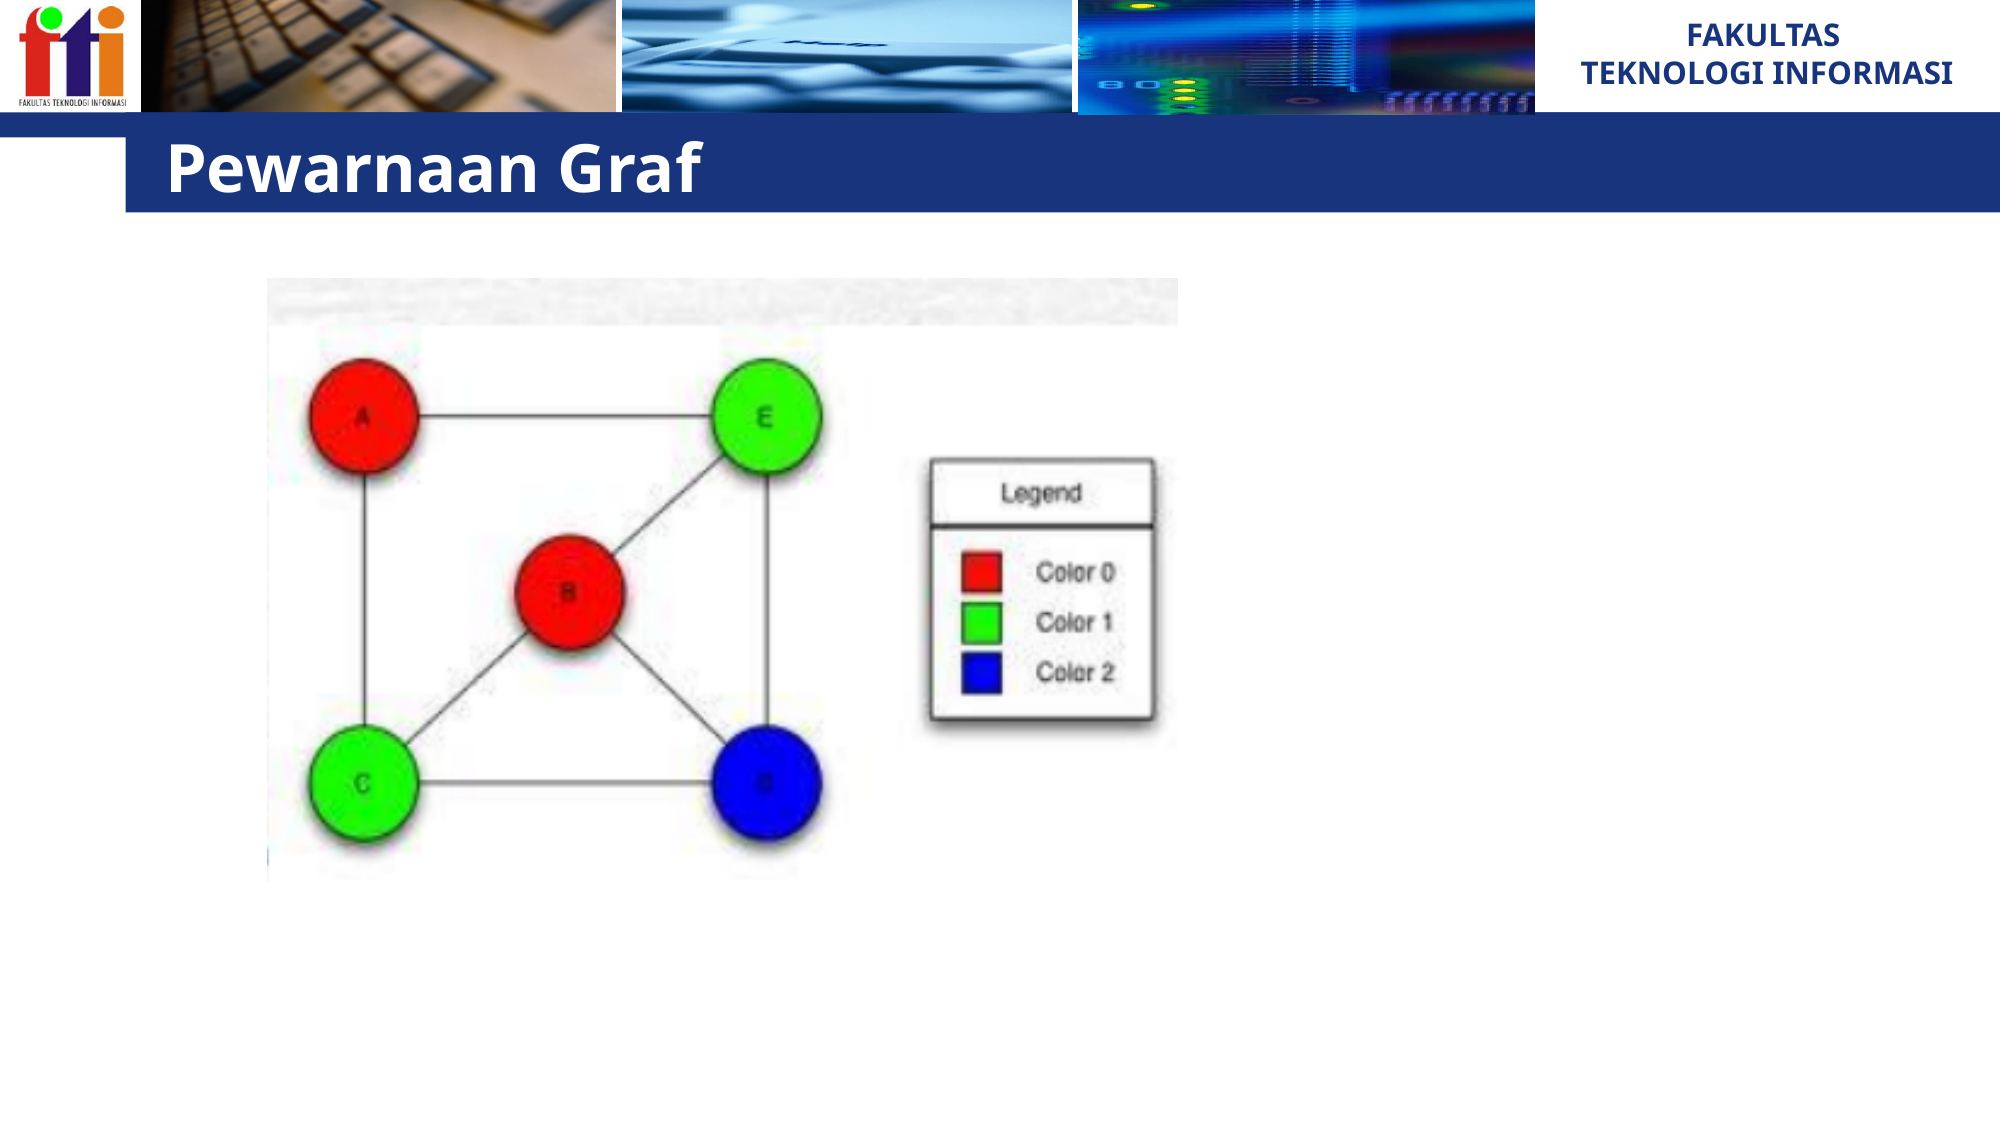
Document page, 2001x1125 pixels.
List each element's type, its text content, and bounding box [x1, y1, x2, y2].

picture [622, 0, 1072, 113]
picture [141, 0, 616, 112]
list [267, 278, 1178, 882]
picture [1078, 0, 1535, 115]
title Pewarnaan Graf [149, 119, 1934, 213]
picture [19, 6, 126, 106]
